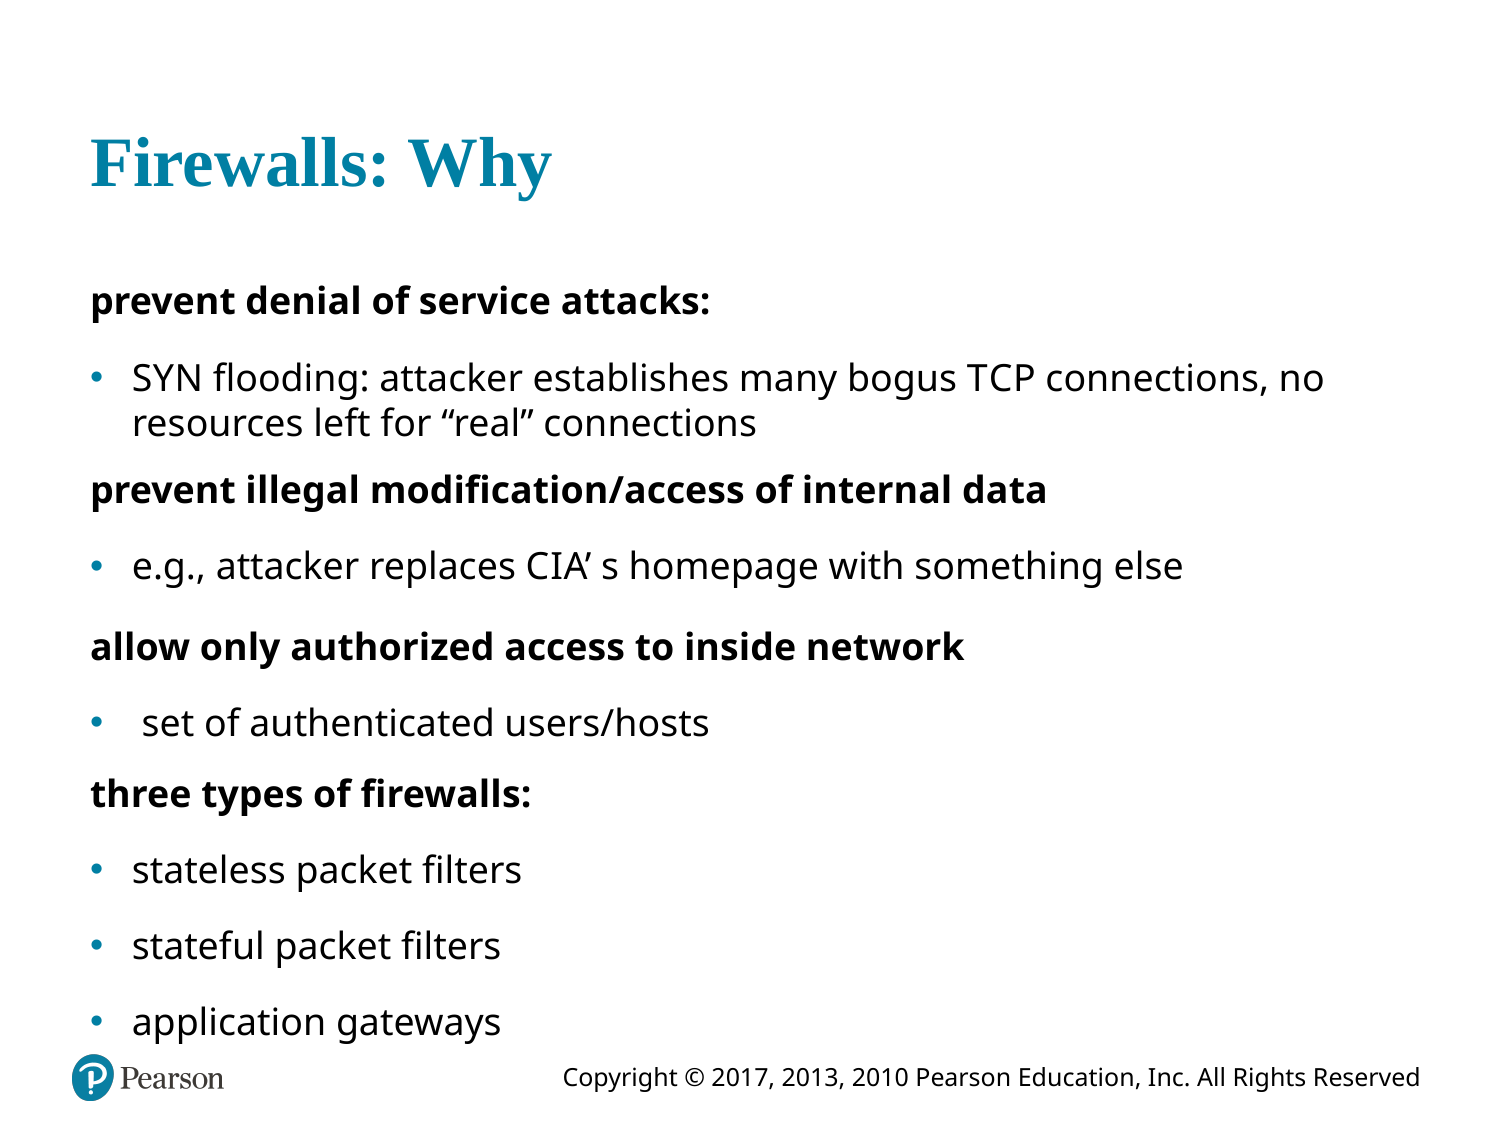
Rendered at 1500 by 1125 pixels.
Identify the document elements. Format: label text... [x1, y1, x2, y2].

picture [72, 1054, 88, 1070]
title Firewalls: Why [75, 35, 1425, 216]
list prevent illegal modification/access of internal data e.g., attacker replaces C I A’ s homepage with something else [75, 451, 1425, 607]
list three types of firewalls: stateless packet filters stateful packet filters application gateways [75, 754, 1425, 1034]
list prevent denial of service attacks: S Y N flooding: attacker establishes many bogus T C P connections, no resources left for “real” connections [75, 262, 1425, 440]
picture [72, 1087, 83, 1101]
picture [98, 1054, 224, 1101]
list allow only authorized access to inside network set of authenticated users/hosts [75, 607, 1426, 755]
picture [80, 1063, 106, 1088]
